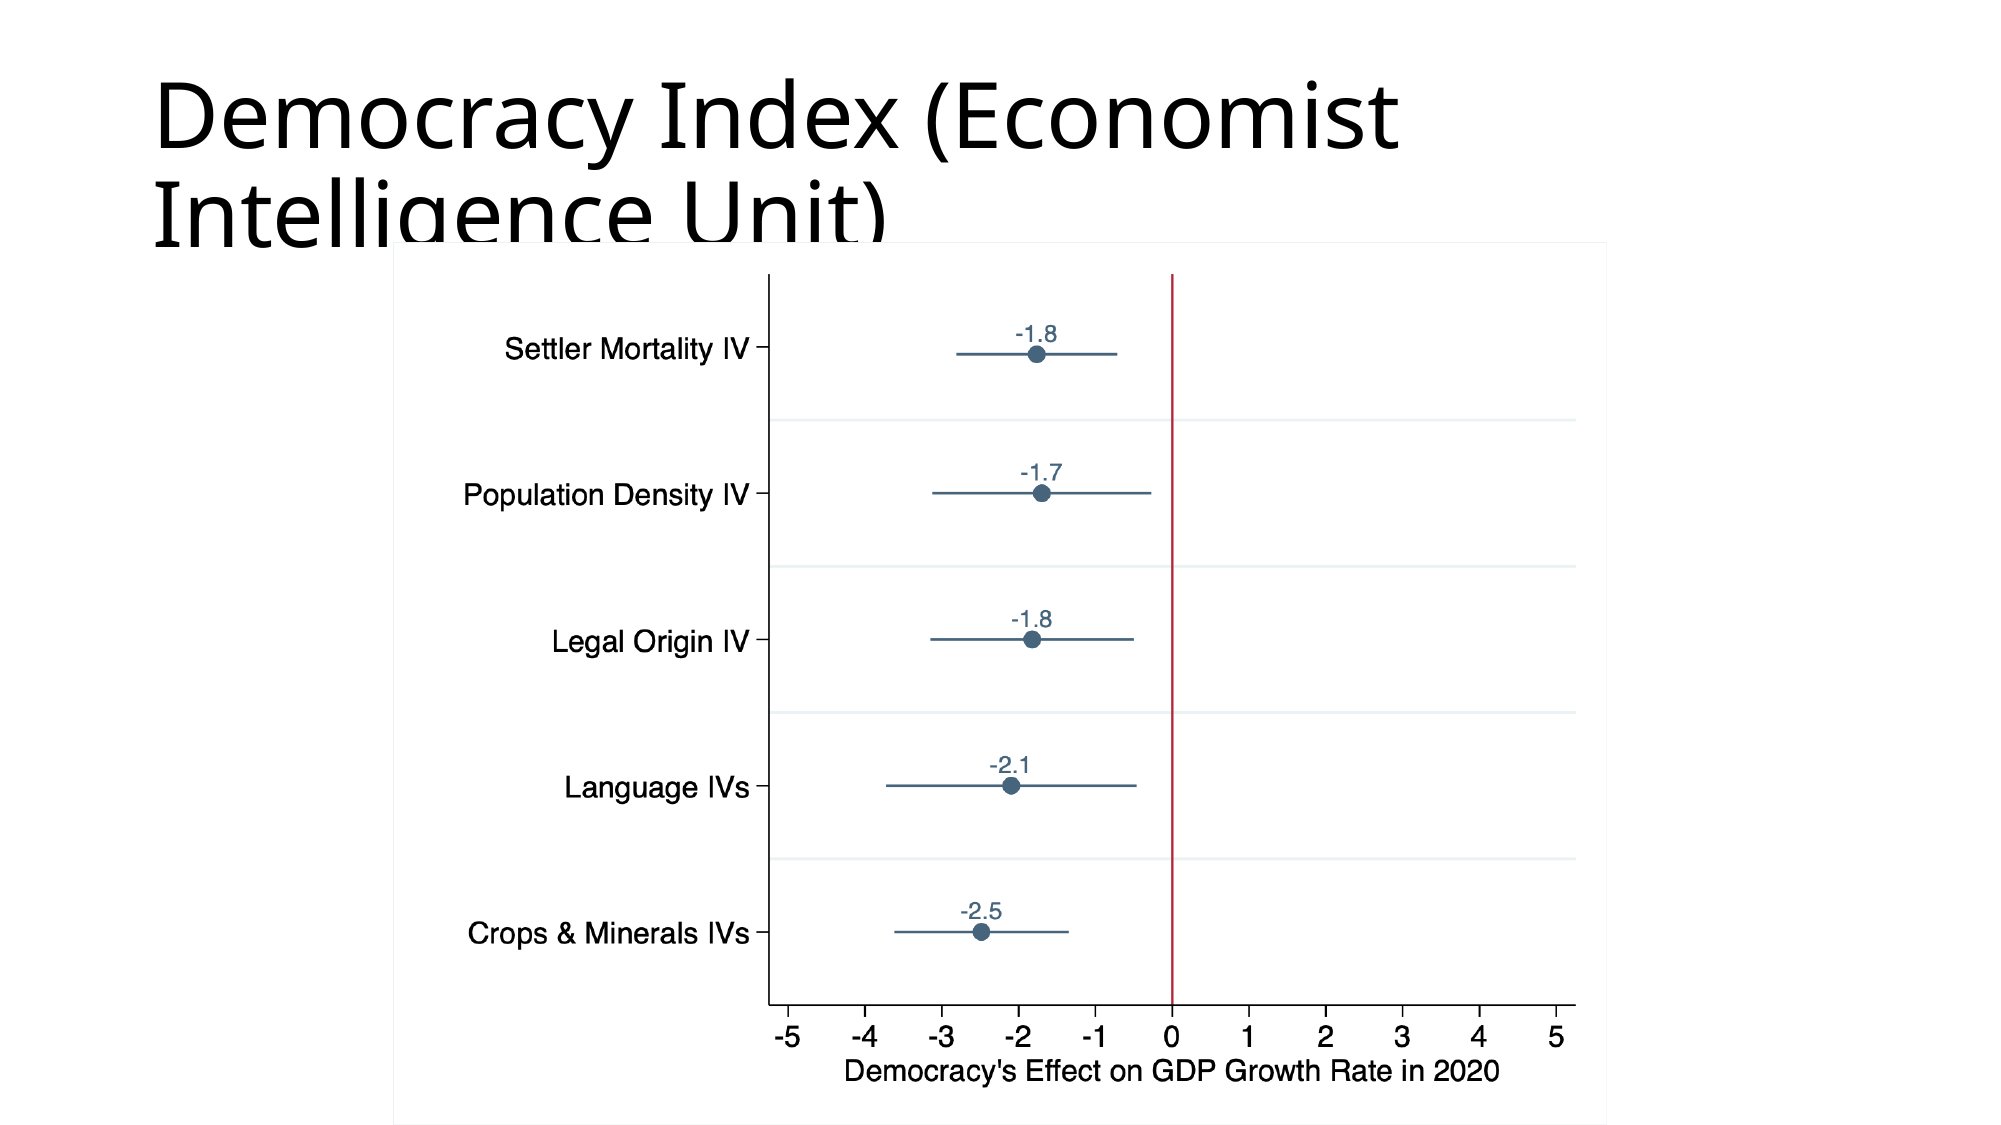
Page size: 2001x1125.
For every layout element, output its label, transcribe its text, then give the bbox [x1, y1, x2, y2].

picture [393, 242, 1607, 1125]
title Democracy Index (Economist Intelligence Unit) [137, 59, 1892, 278]
